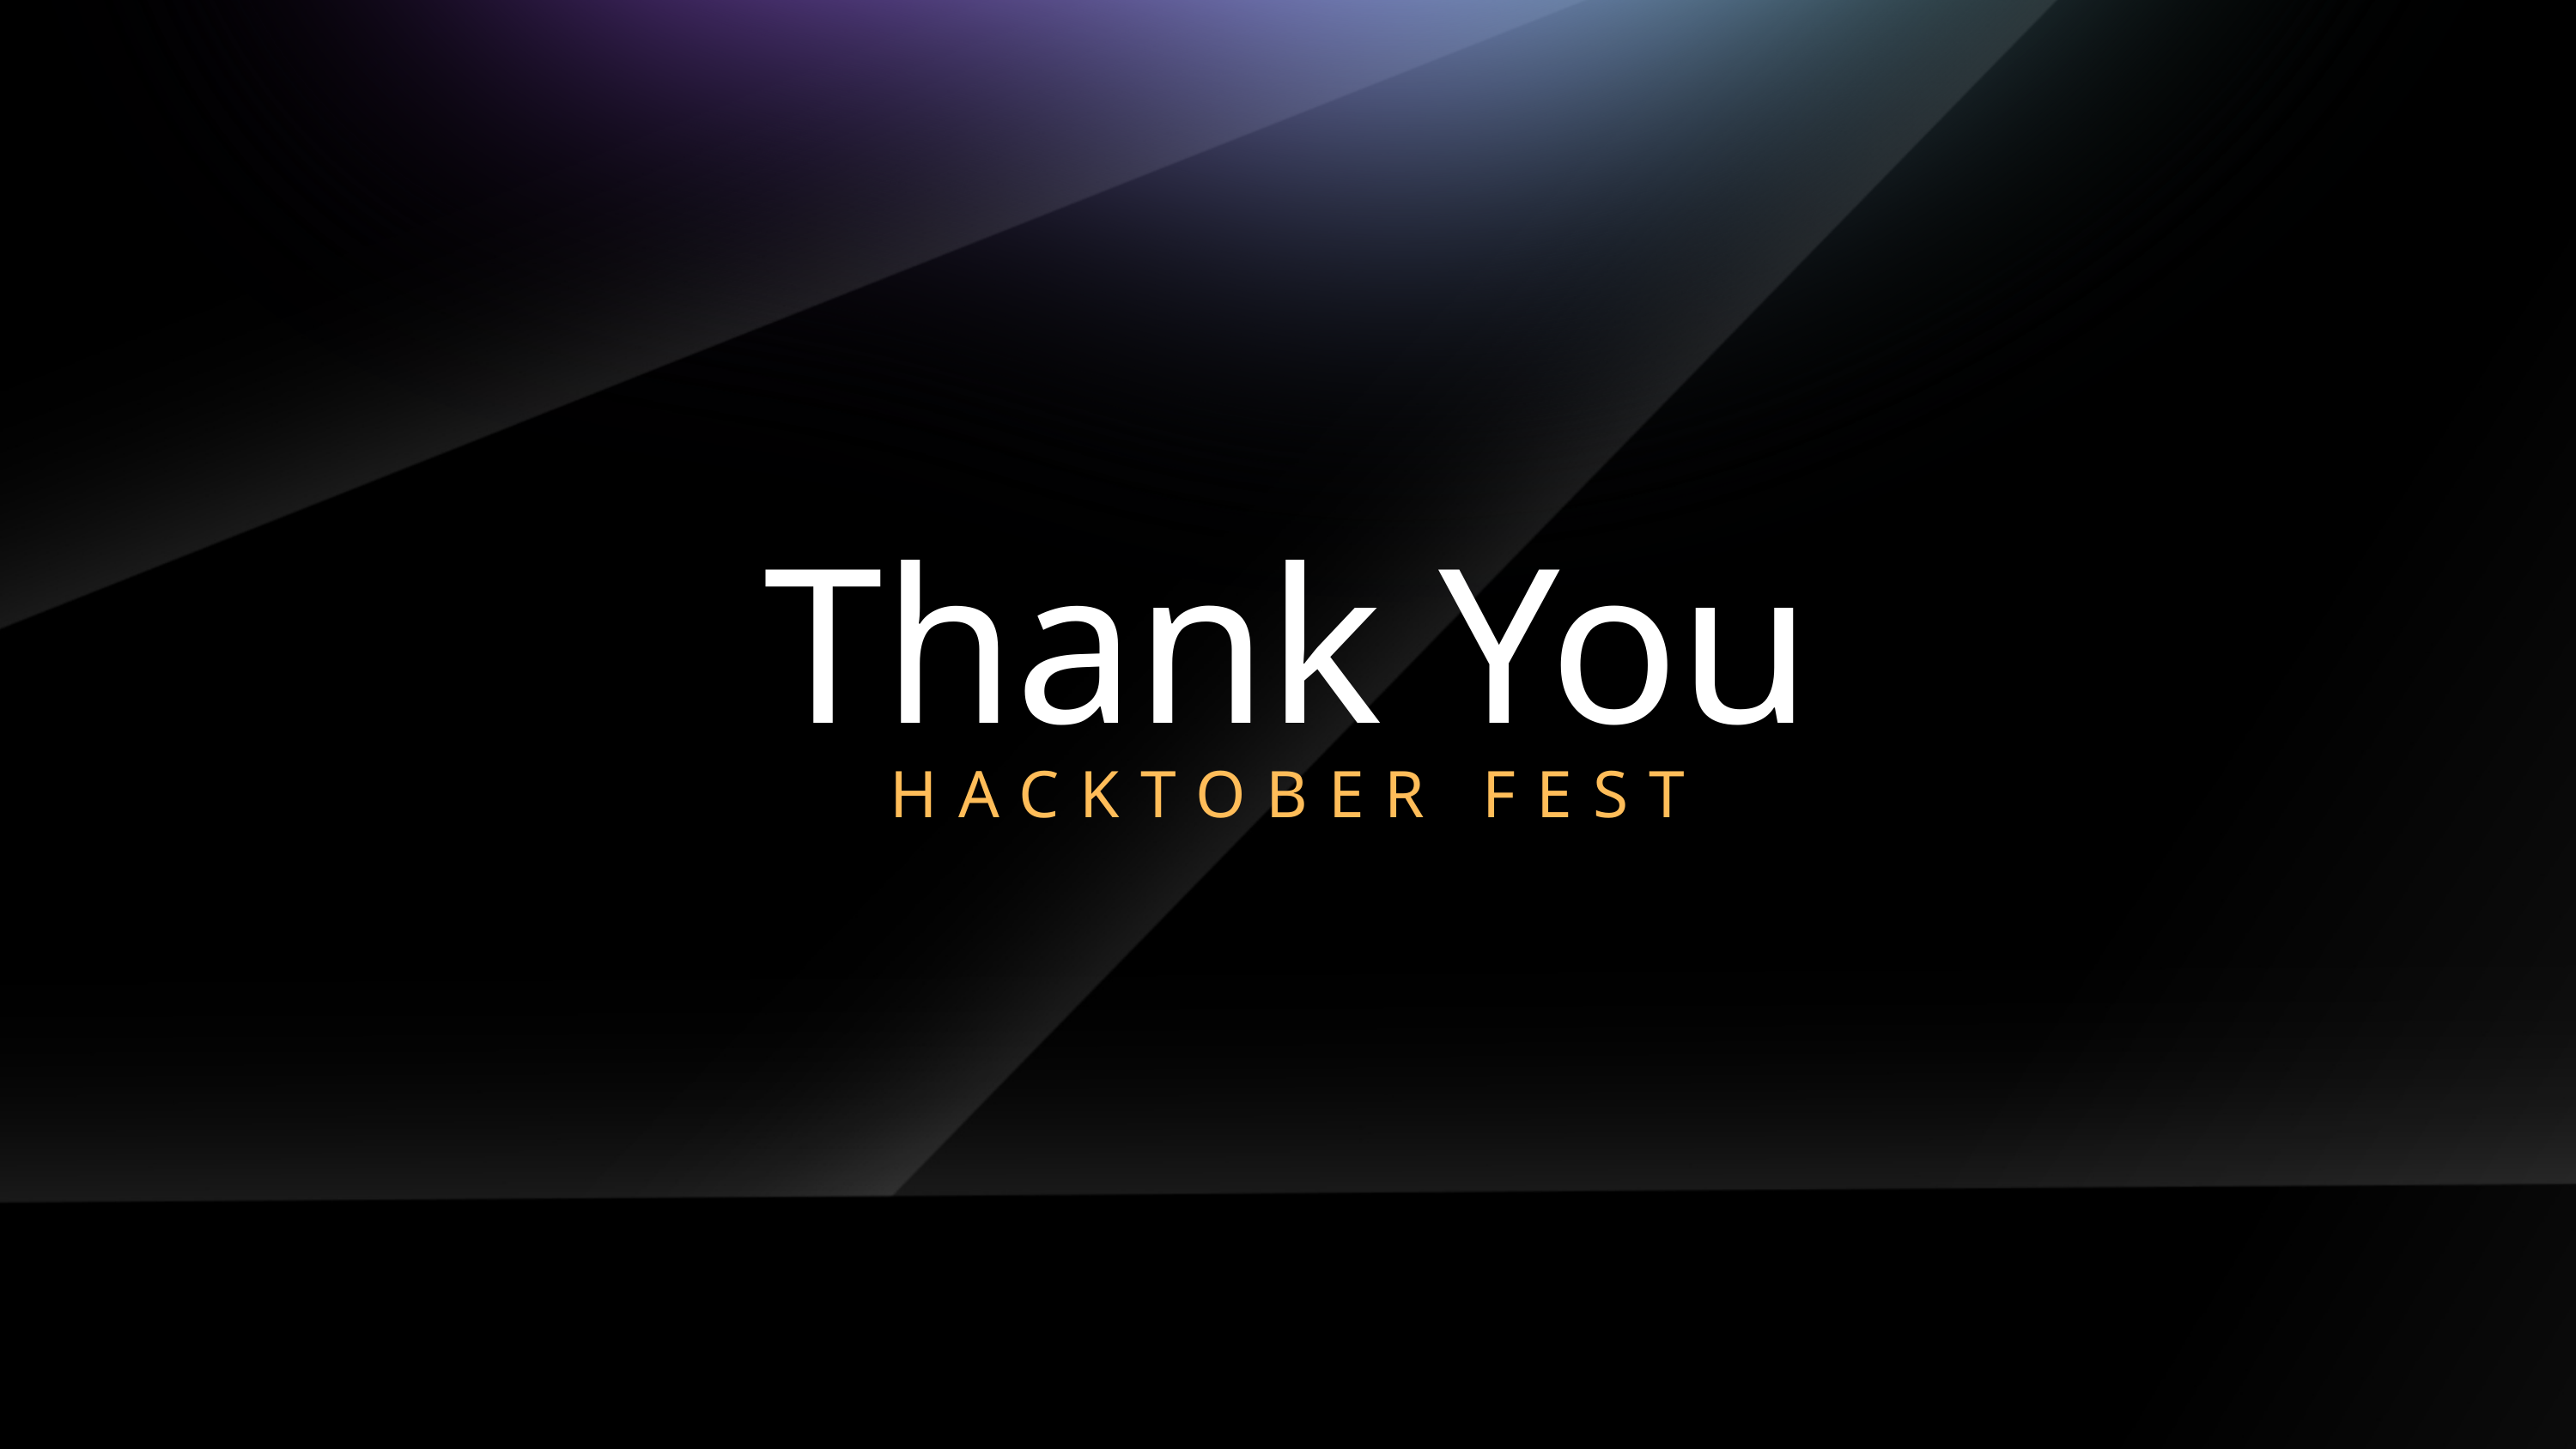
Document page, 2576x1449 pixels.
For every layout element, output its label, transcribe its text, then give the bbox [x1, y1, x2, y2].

text_box [0, 602, 2576, 1449]
text_box Thank You [353, 508, 2223, 767]
text_box [0, 0, 2576, 602]
text_box HACKTOBER FEST [546, 767, 2030, 831]
